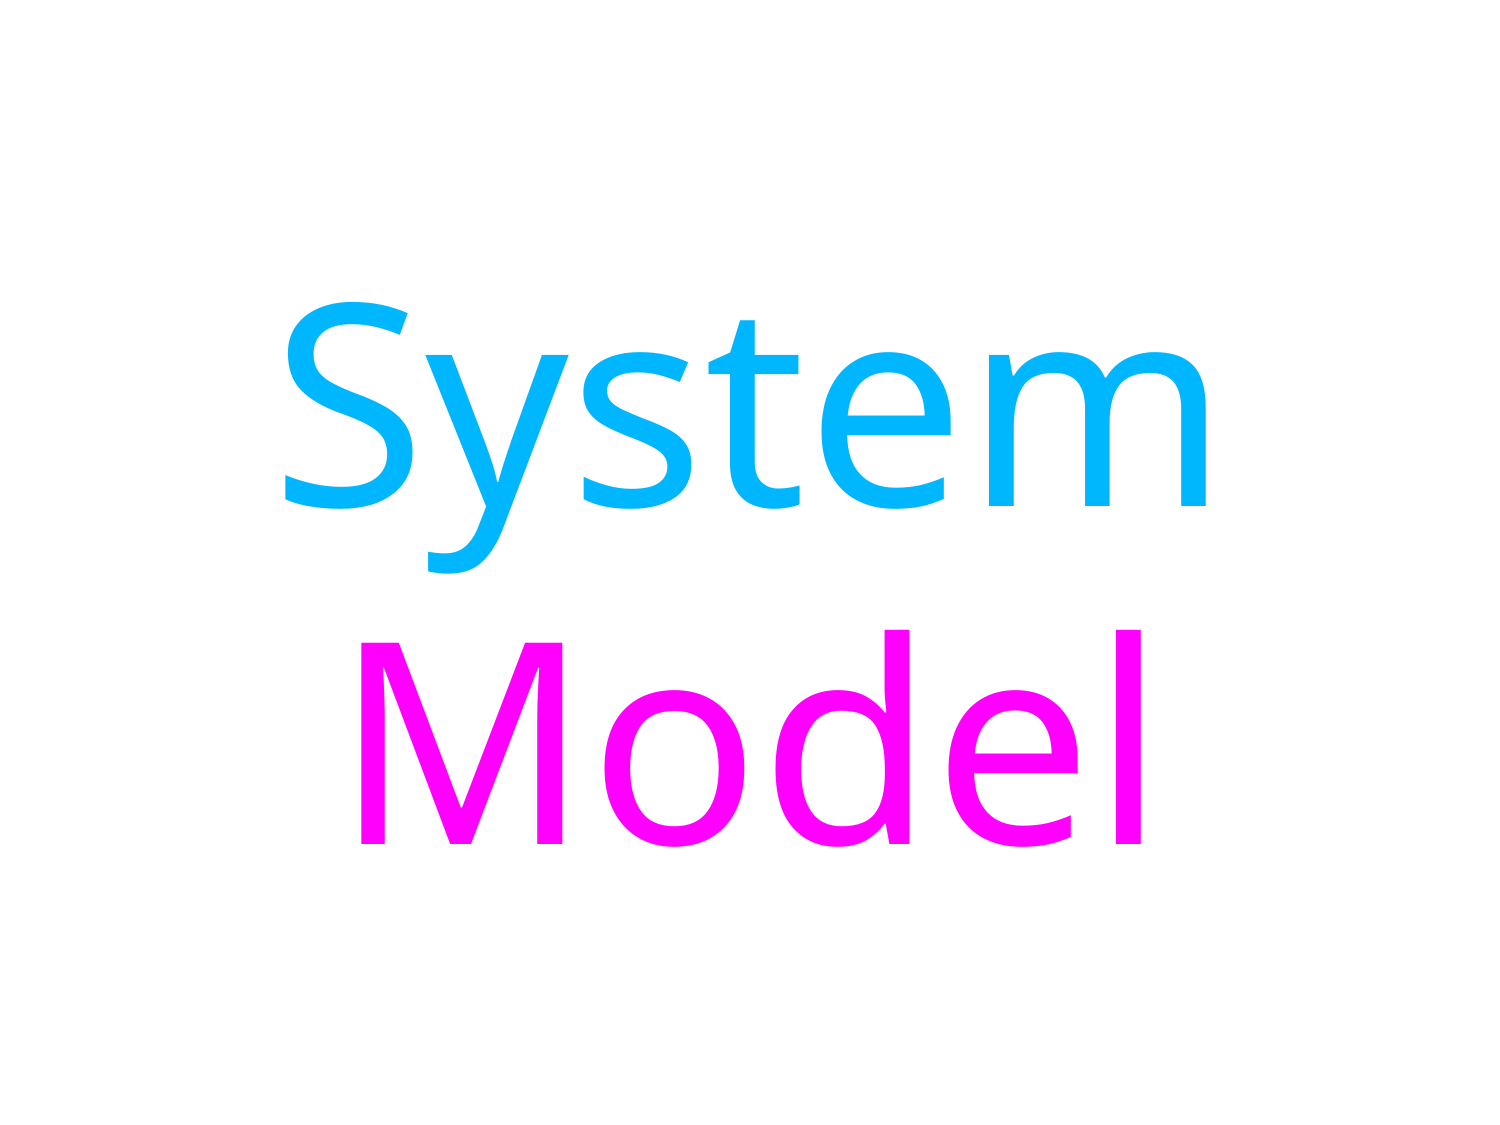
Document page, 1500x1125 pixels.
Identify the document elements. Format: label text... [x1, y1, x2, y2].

title System Model [159, 208, 1341, 917]
